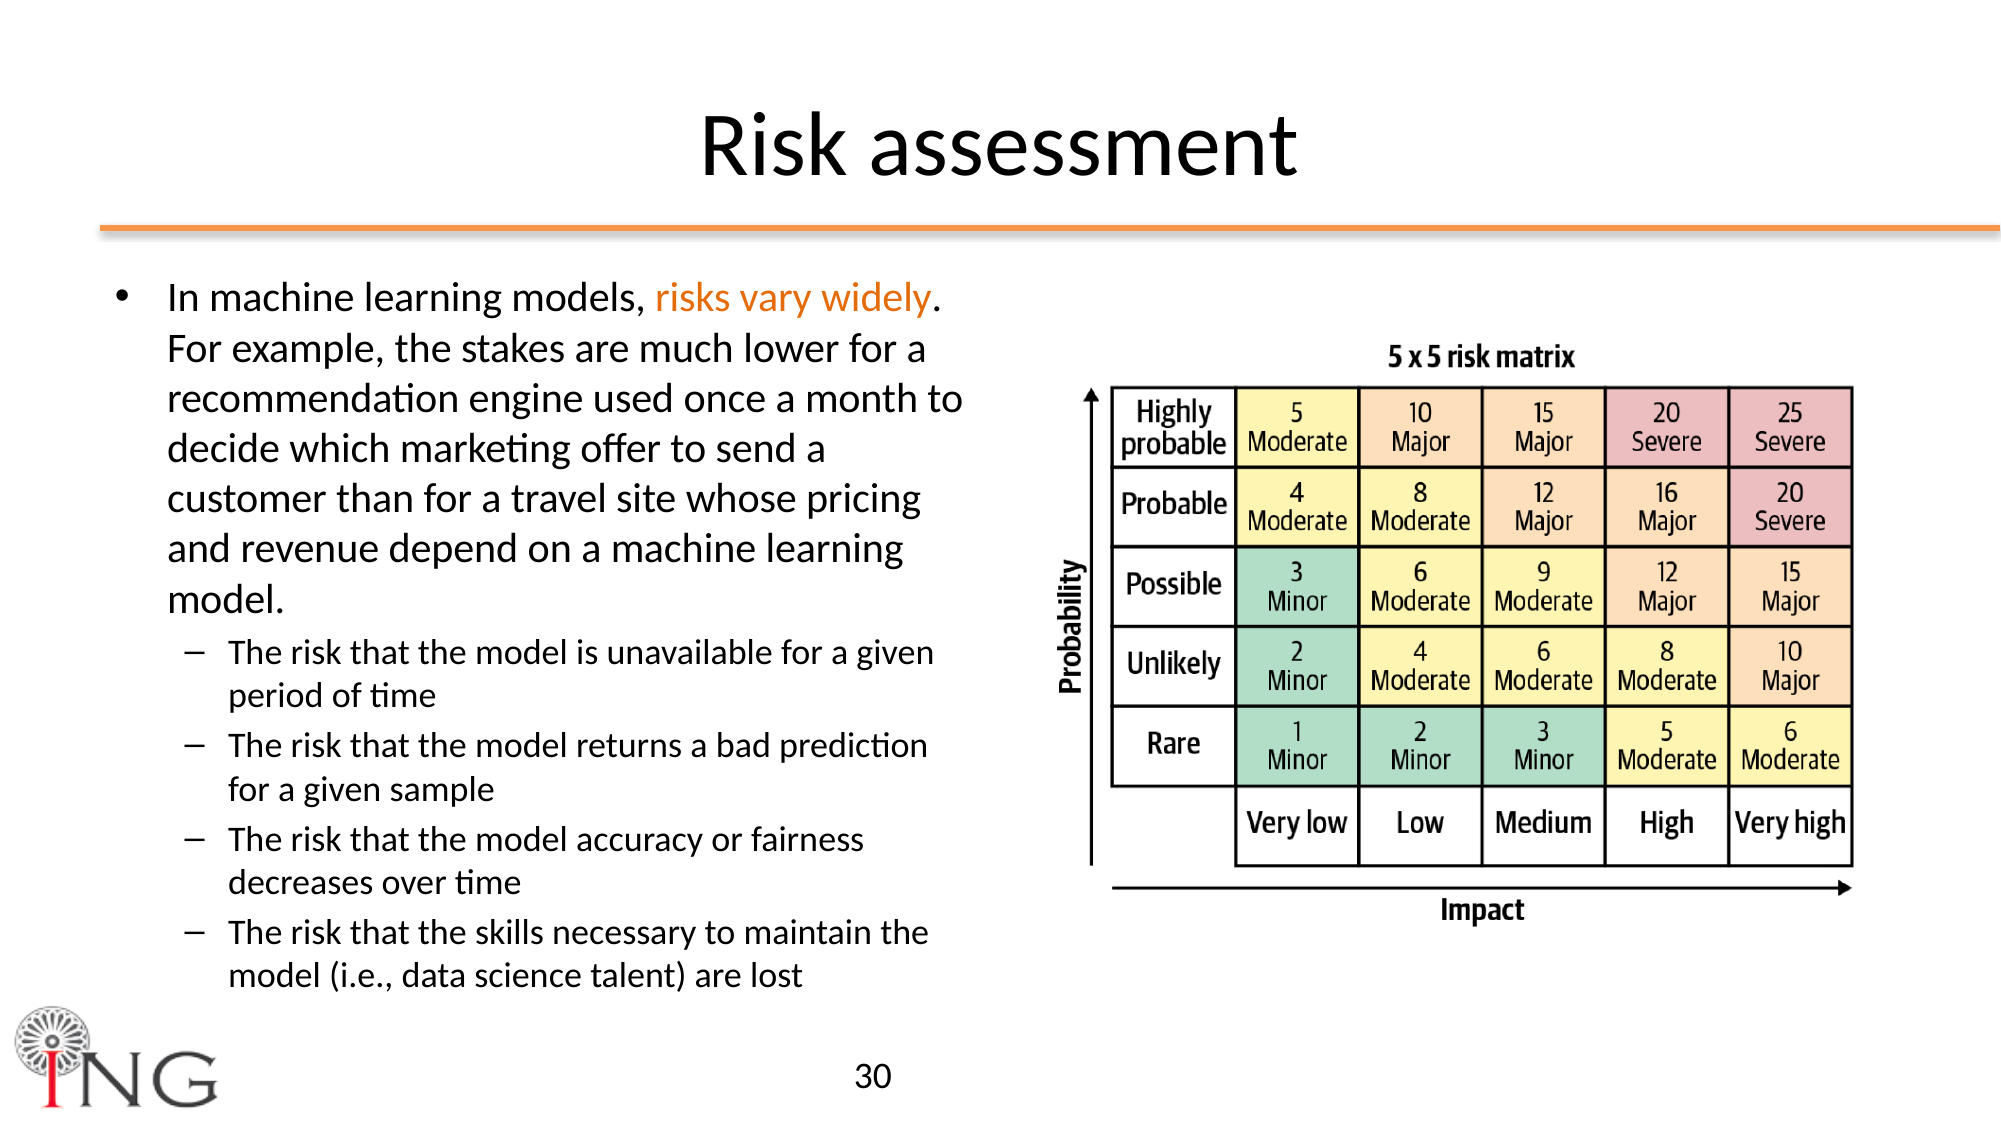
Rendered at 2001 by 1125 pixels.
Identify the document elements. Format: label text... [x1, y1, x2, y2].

list In machine learning models, risks vary widely. For example, the stakes are much lower for a recommendation engine used once a month to decide which marketing offer to send a customer than for a travel site whose pricing and revenue depend on a machine learning model. The risk that the model is unavailable for a given period of time The risk that the model returns a bad prediction for a given sample The risk that the model accuracy or fairness decreases over time The risk that the skills necessary to maintain the model (i.e., data science talent) are lost [99, 262, 984, 1005]
slide_number 30 [839, 1043, 1900, 1104]
title Risk assessment [99, 45, 1900, 233]
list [1016, 332, 1901, 935]
picture [0, 987, 244, 1125]
